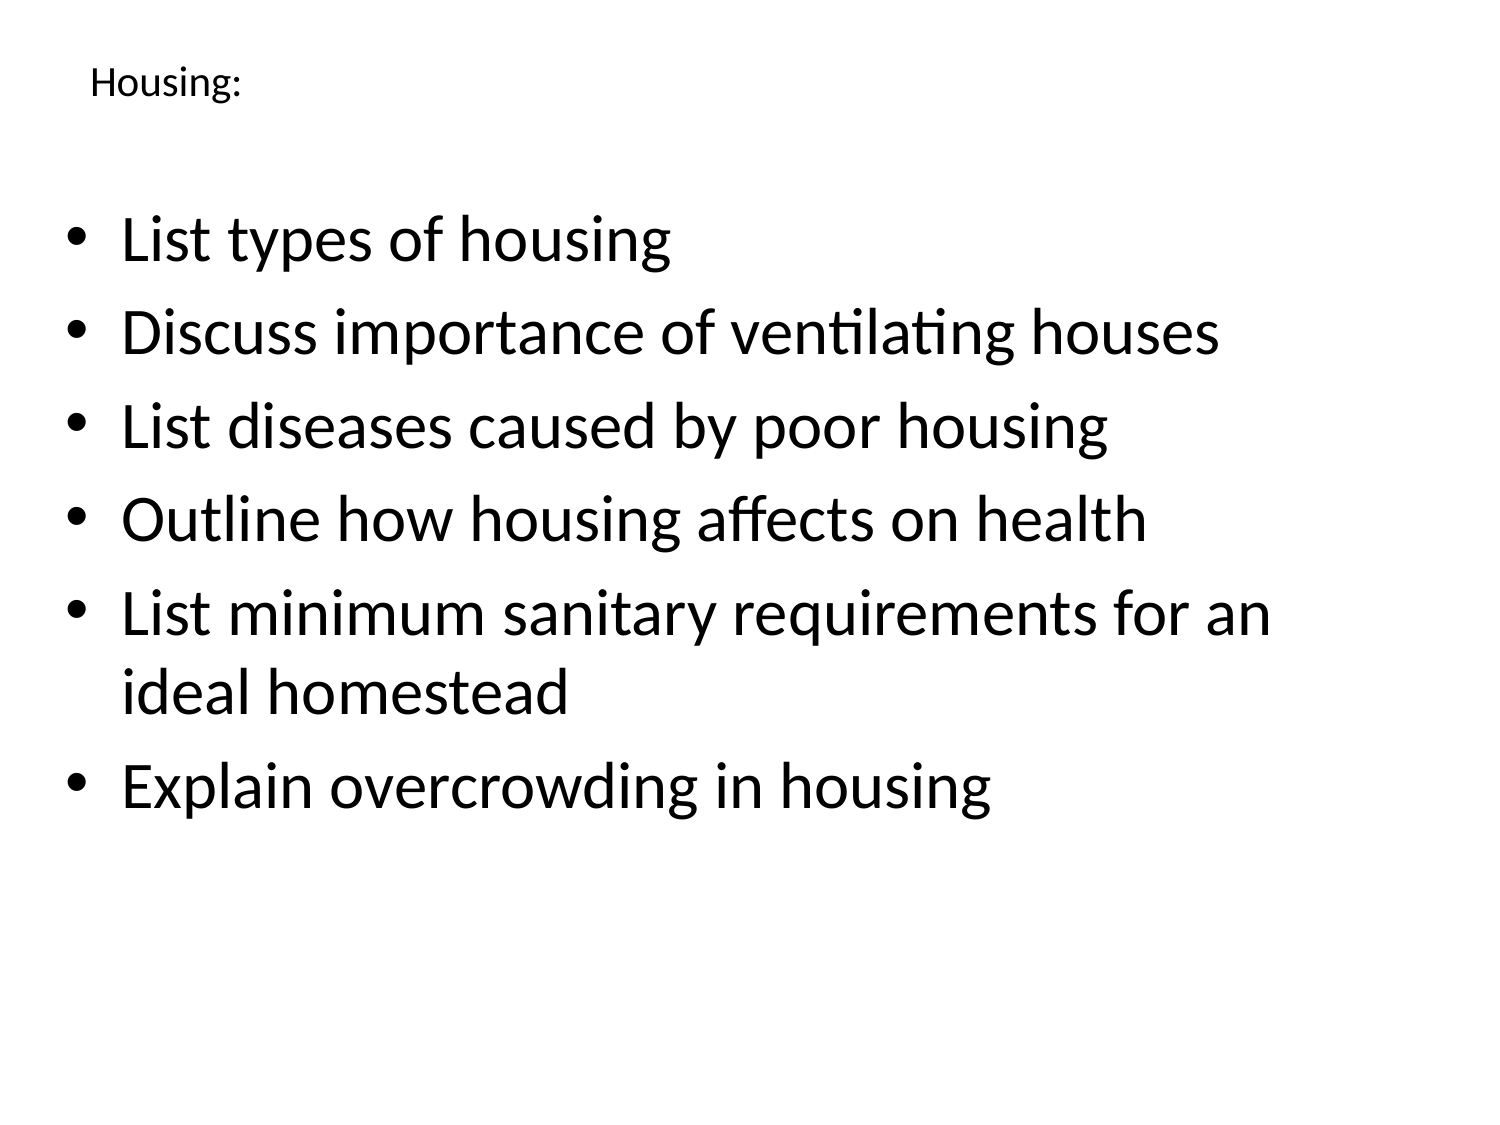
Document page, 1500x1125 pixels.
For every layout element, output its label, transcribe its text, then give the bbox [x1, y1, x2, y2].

list List types of housing Discuss importance of ventilating houses List diseases caused by poor housing Outline how housing affects on health List minimum sanitary requirements for an ideal homestead Explain overcrowding in housing [50, 187, 1425, 1075]
title Housing: [75, 45, 1425, 113]
